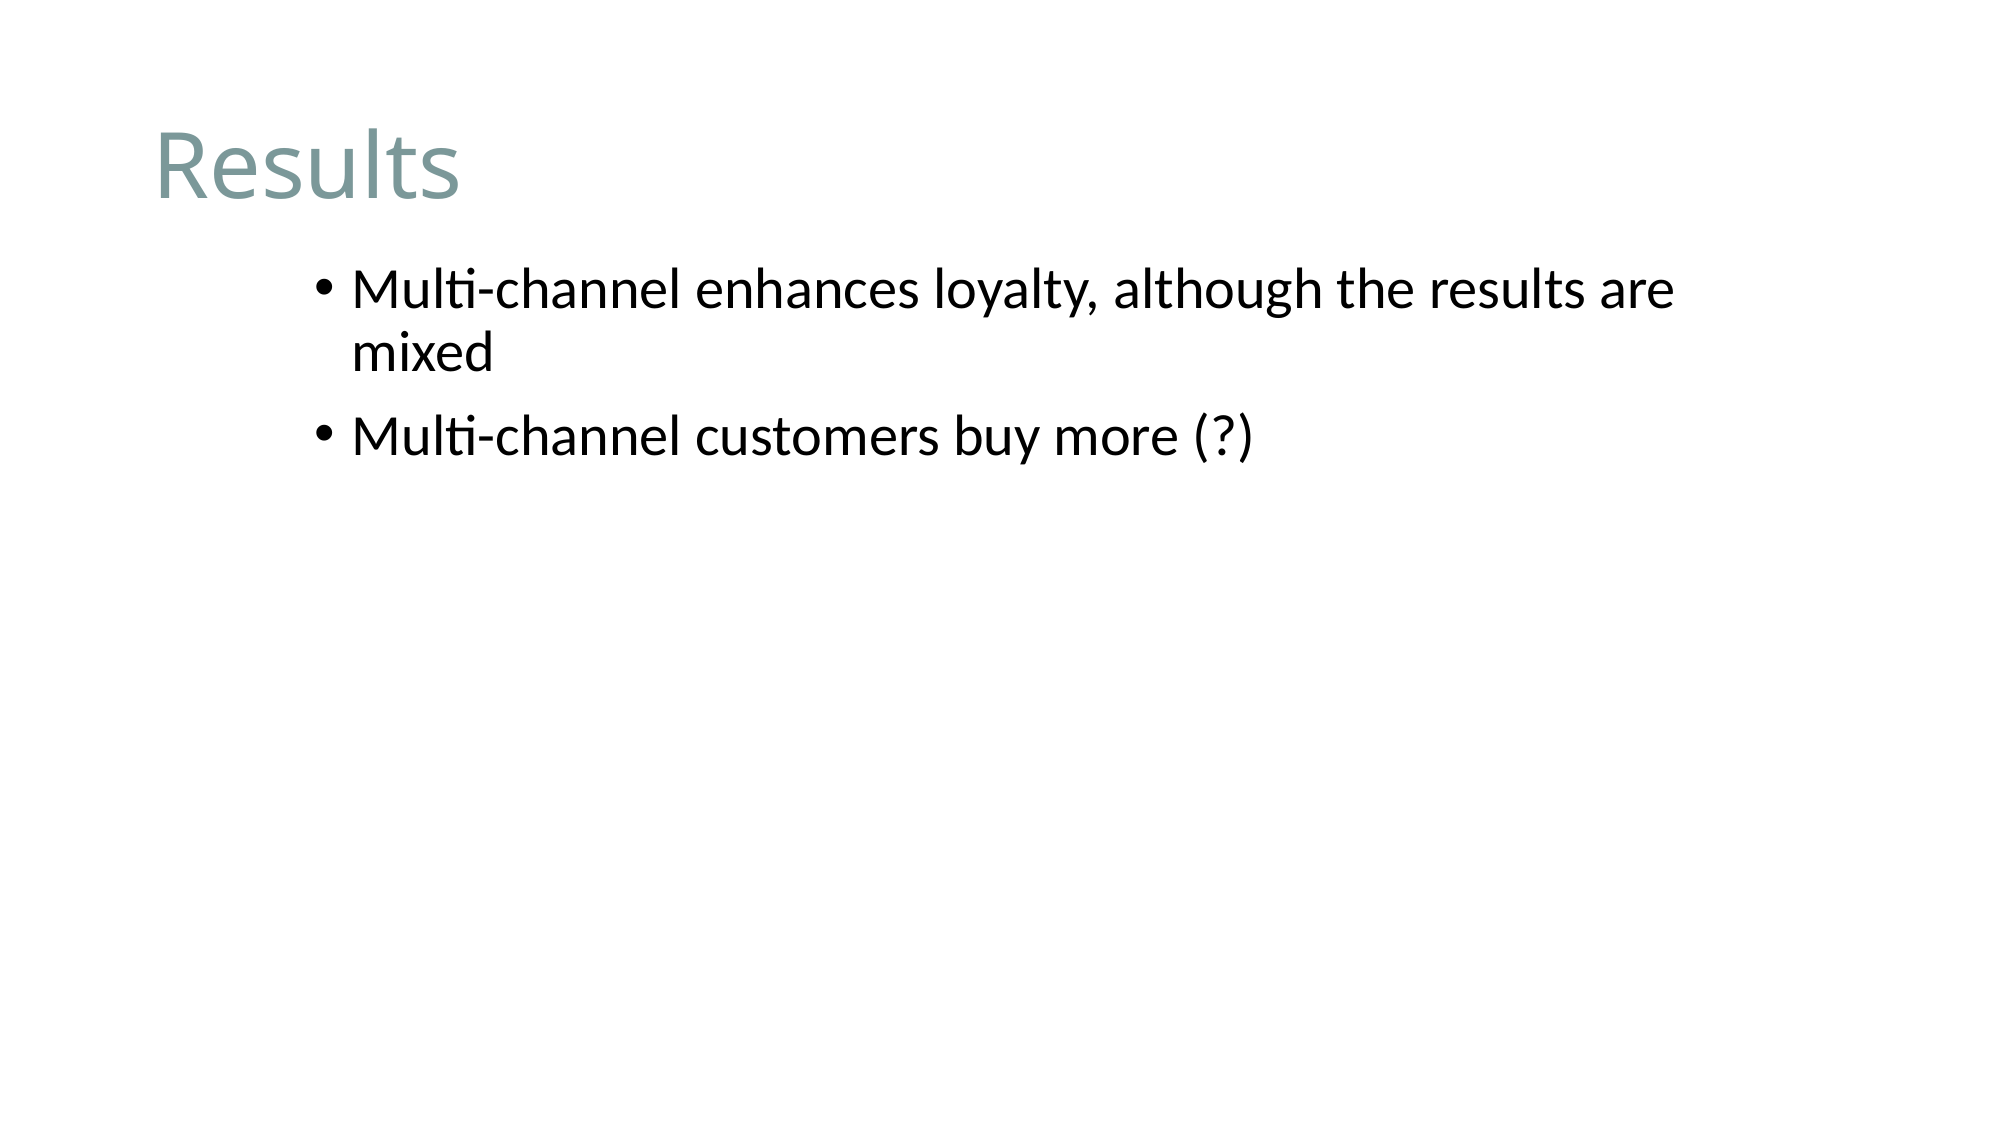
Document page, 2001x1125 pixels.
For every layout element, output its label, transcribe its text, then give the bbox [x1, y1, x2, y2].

list Multi-channel enhances loyalty, although the results are mixed Multi-channel customers buy more (?) [299, 250, 1695, 1001]
title Results [137, 59, 1863, 278]
